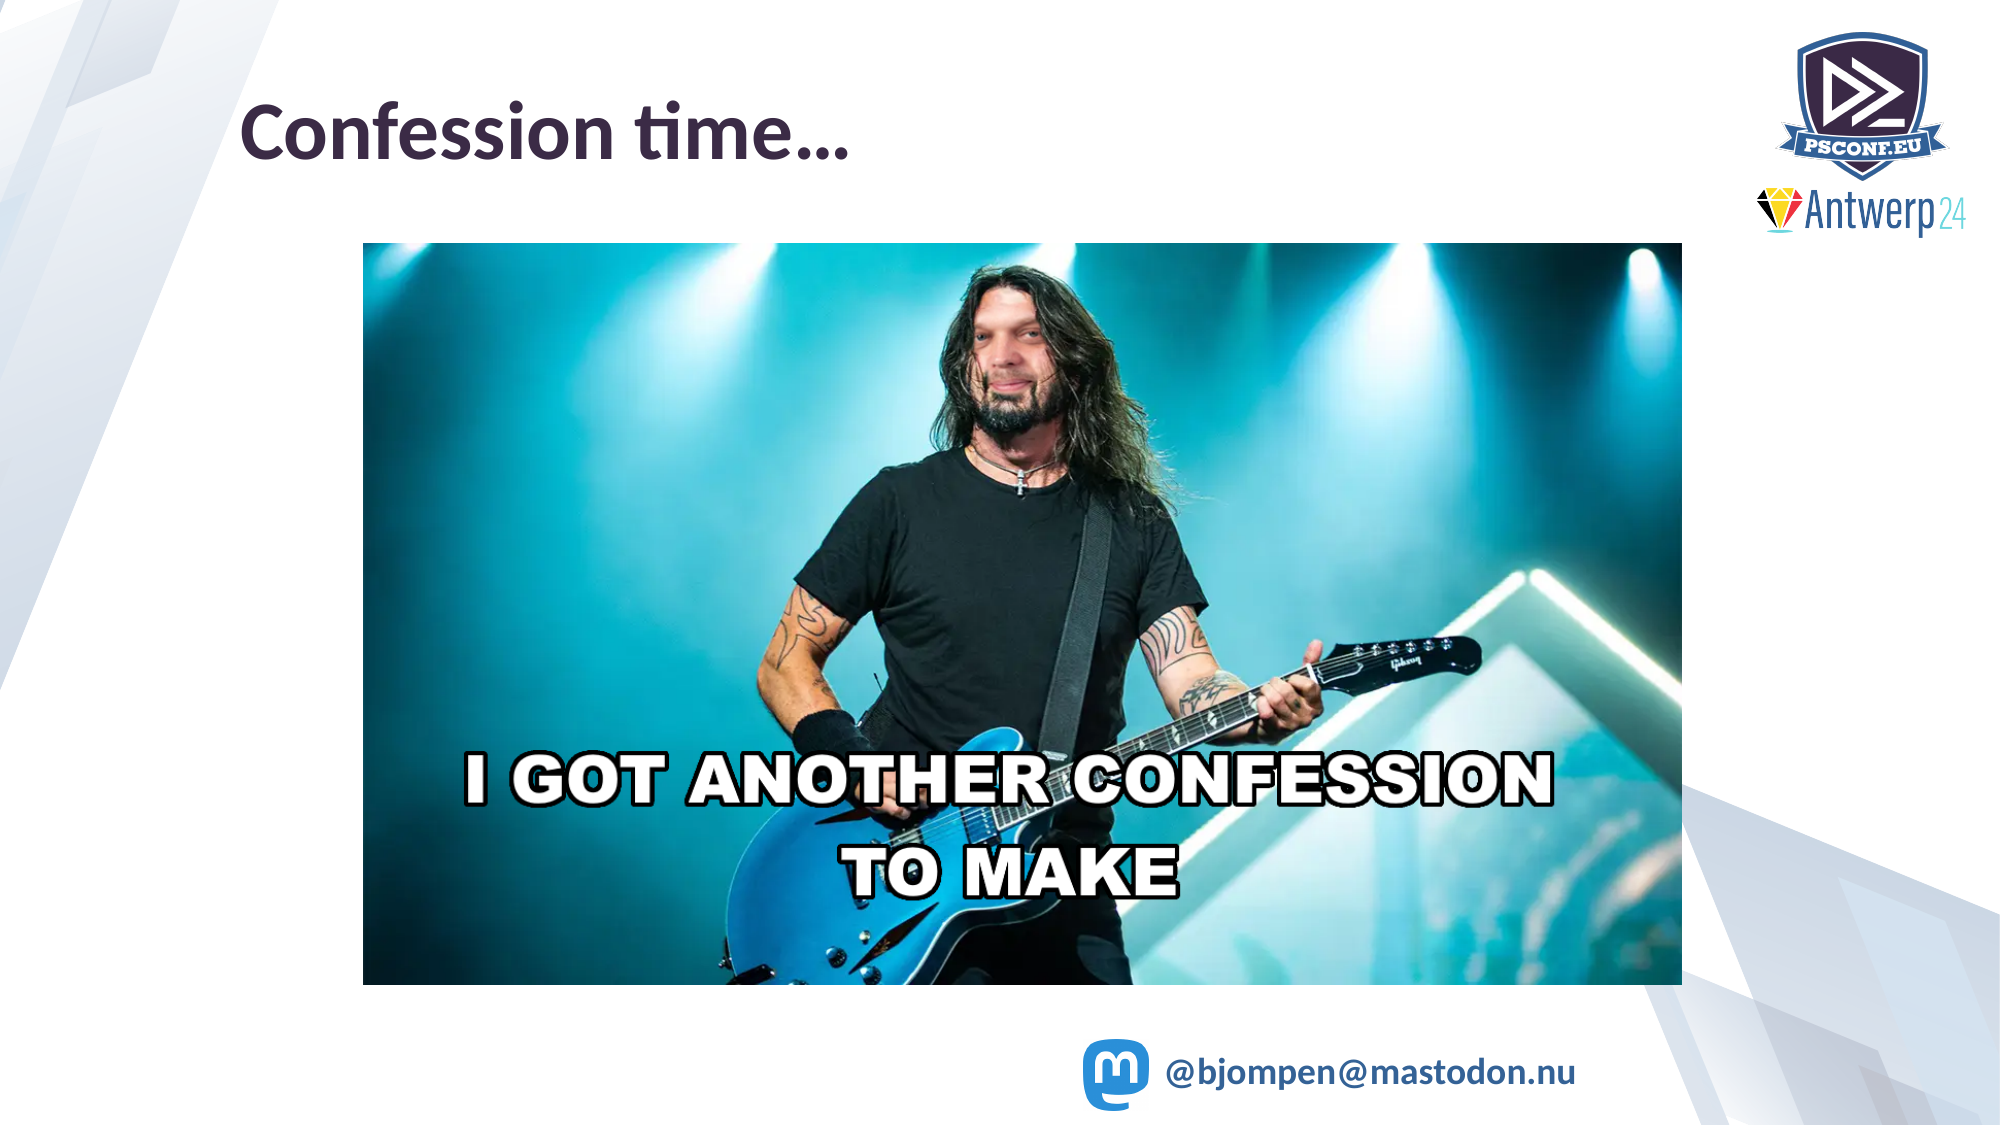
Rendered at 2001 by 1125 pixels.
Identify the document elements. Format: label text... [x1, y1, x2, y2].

picture [0, 0, 2000, 1125]
title Confession time… [225, 48, 1849, 218]
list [363, 243, 1682, 985]
